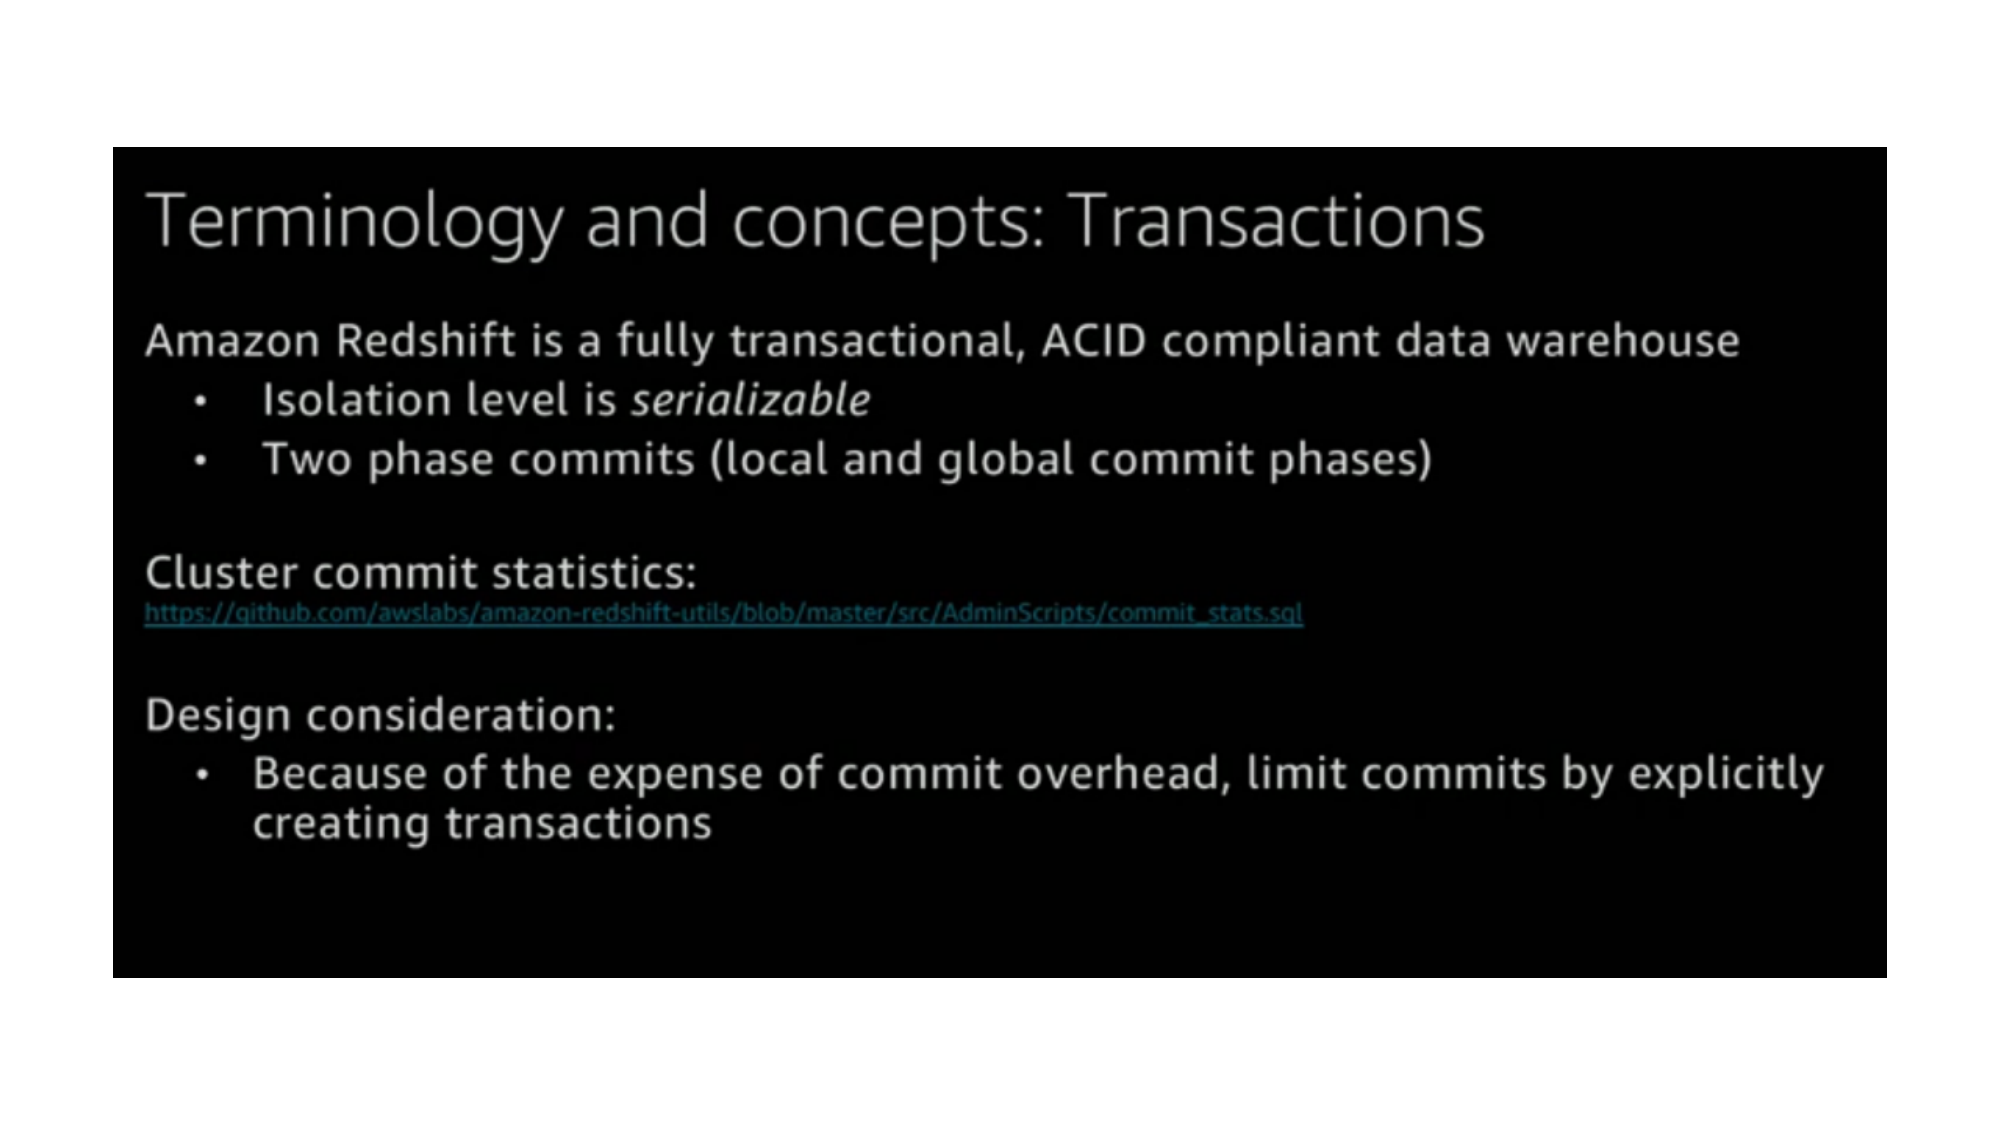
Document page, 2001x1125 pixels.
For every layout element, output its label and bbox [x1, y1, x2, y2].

picture [113, 147, 1887, 978]
